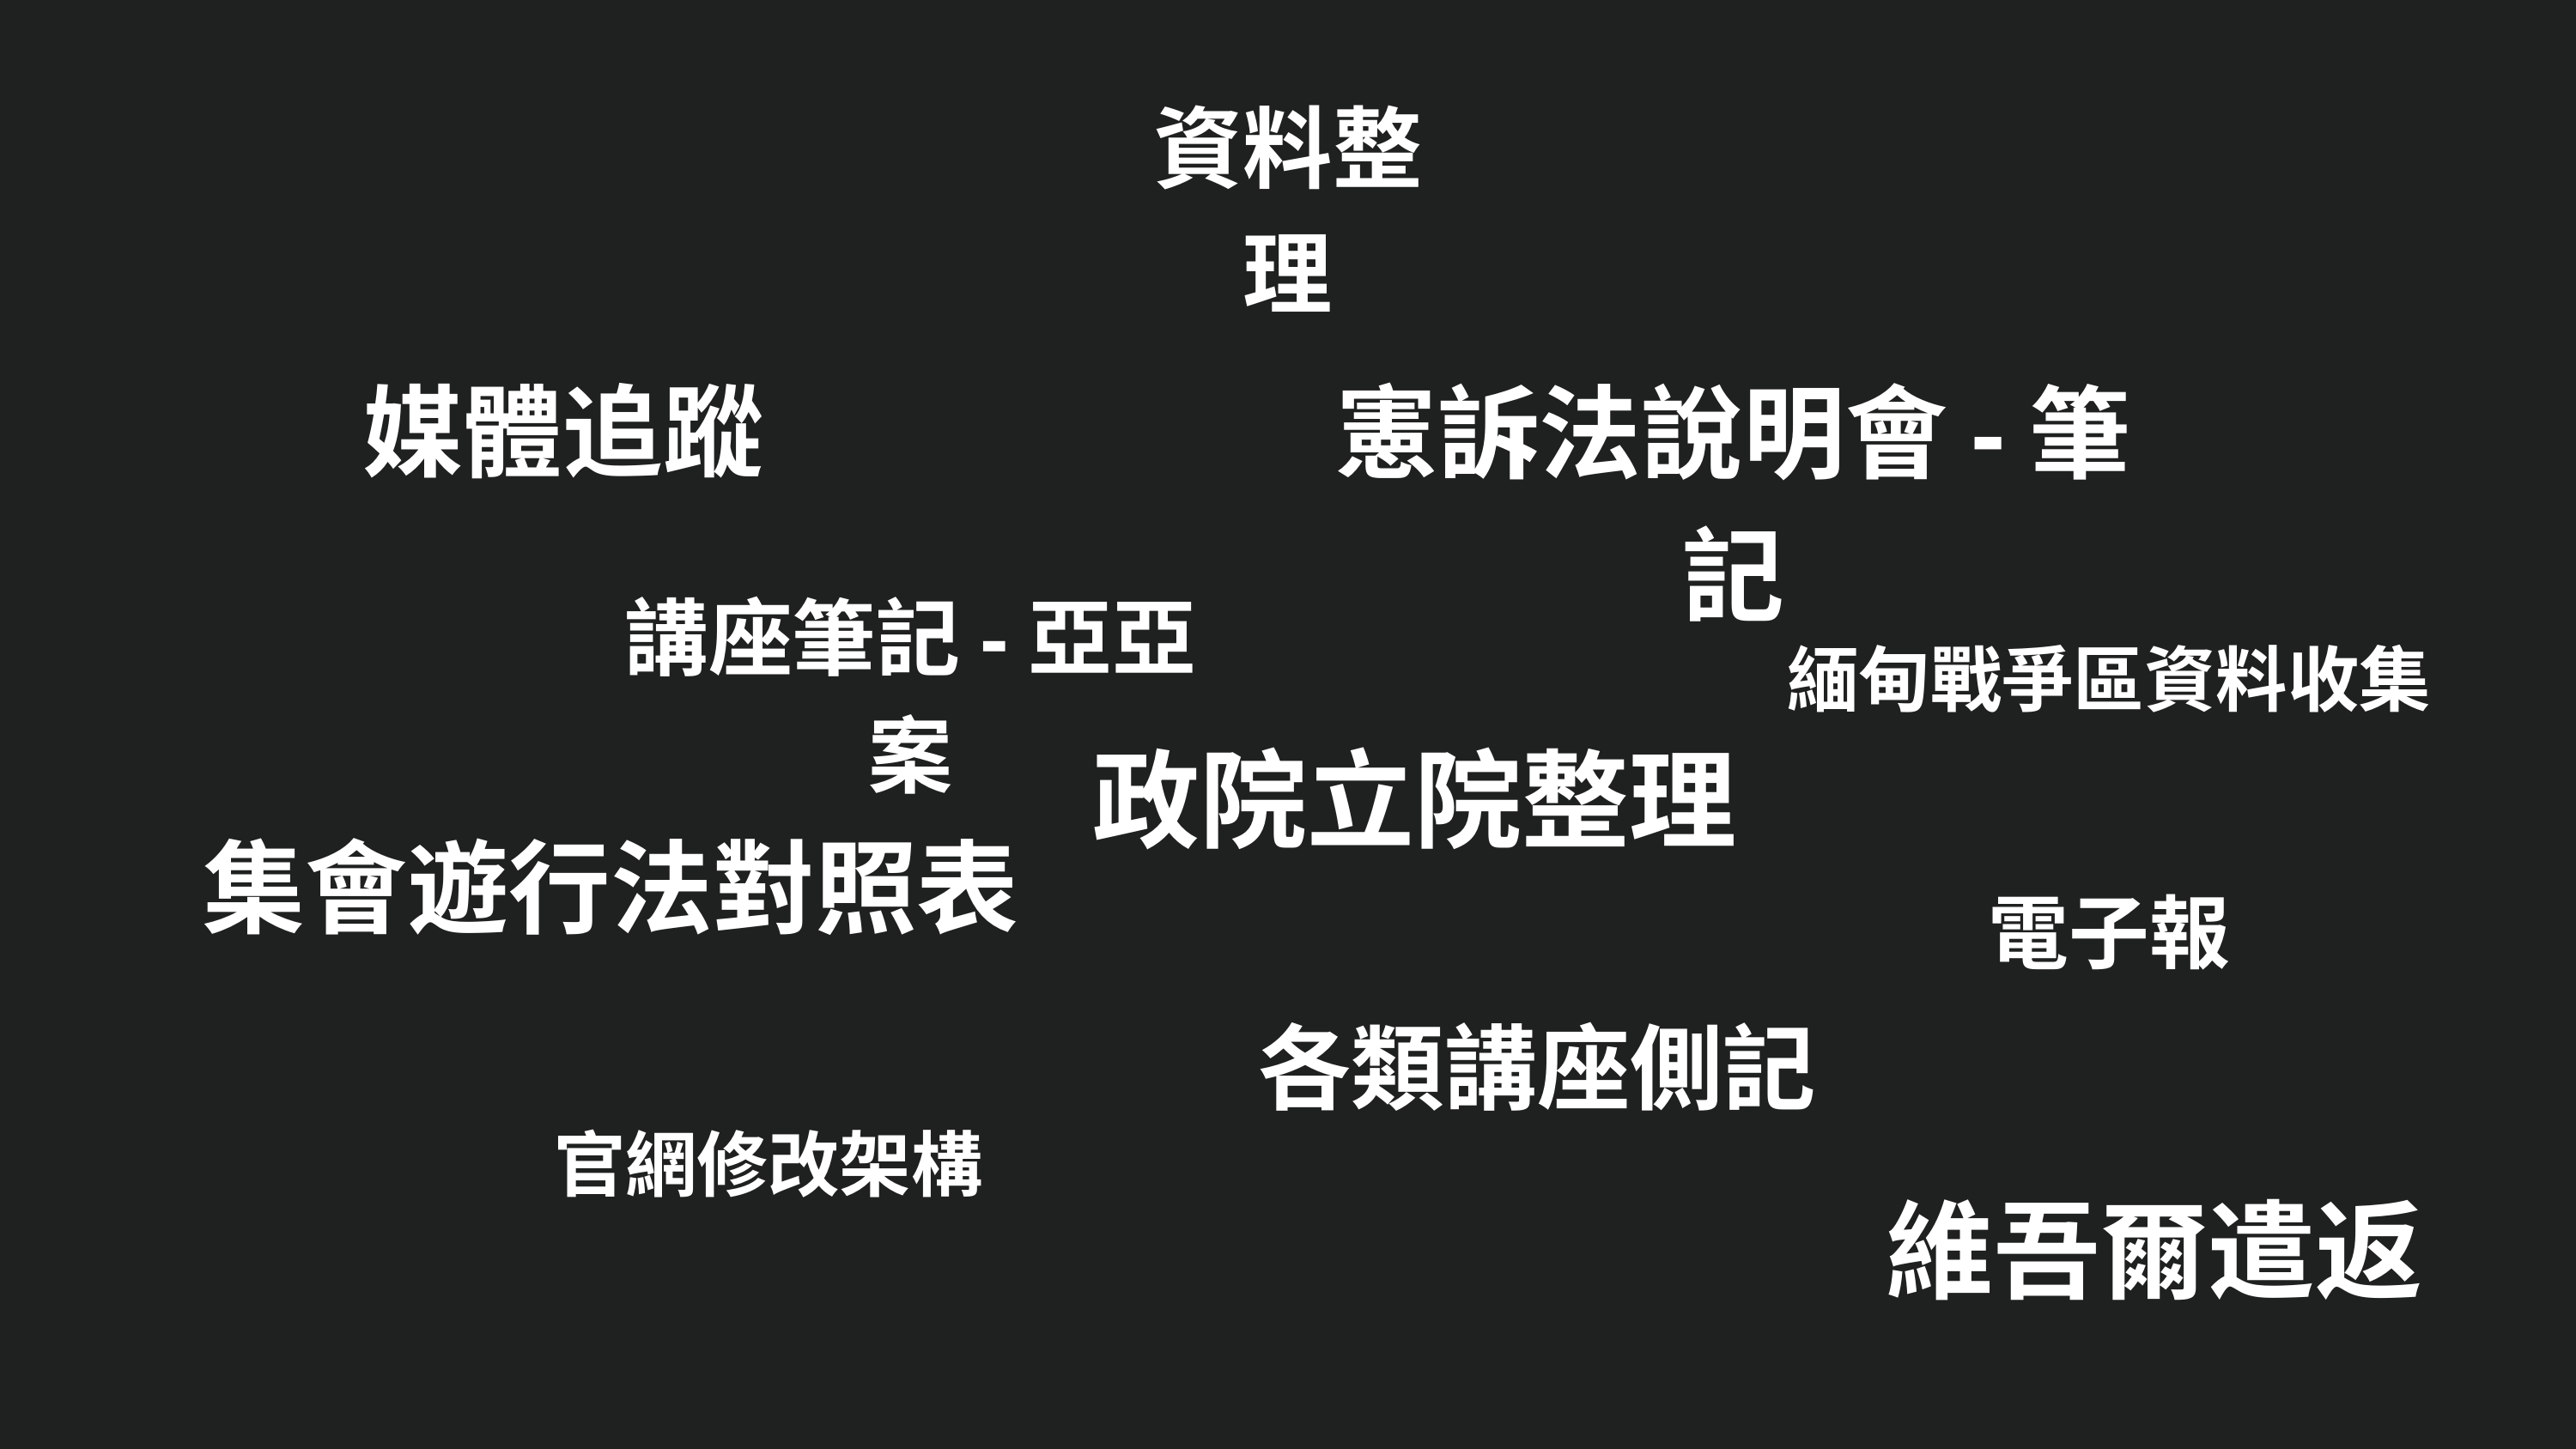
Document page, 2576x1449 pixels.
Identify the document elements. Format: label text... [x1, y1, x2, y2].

text_box 憲訴法說明會-筆記 [1287, 349, 2179, 634]
text_box 政院立院整理 [1092, 711, 1737, 1012]
text_box 電子報 [1988, 865, 2230, 1092]
text_box 維吾爾遣返 [1878, 1161, 2432, 1313]
text_box 媒體追蹤 [353, 349, 773, 489]
text_box 講座筆記-亞亞案 [600, 568, 1221, 804]
text_box 資料整理 [1109, 74, 1467, 325]
text_box 各類講座側記 [1229, 991, 1846, 1121]
text_box 緬甸戰爭區資料收集 [1787, 620, 2432, 720]
text_box 官網修改架構 [553, 1105, 983, 1205]
text_box 集會遊行法對照表 [171, 803, 1051, 947]
